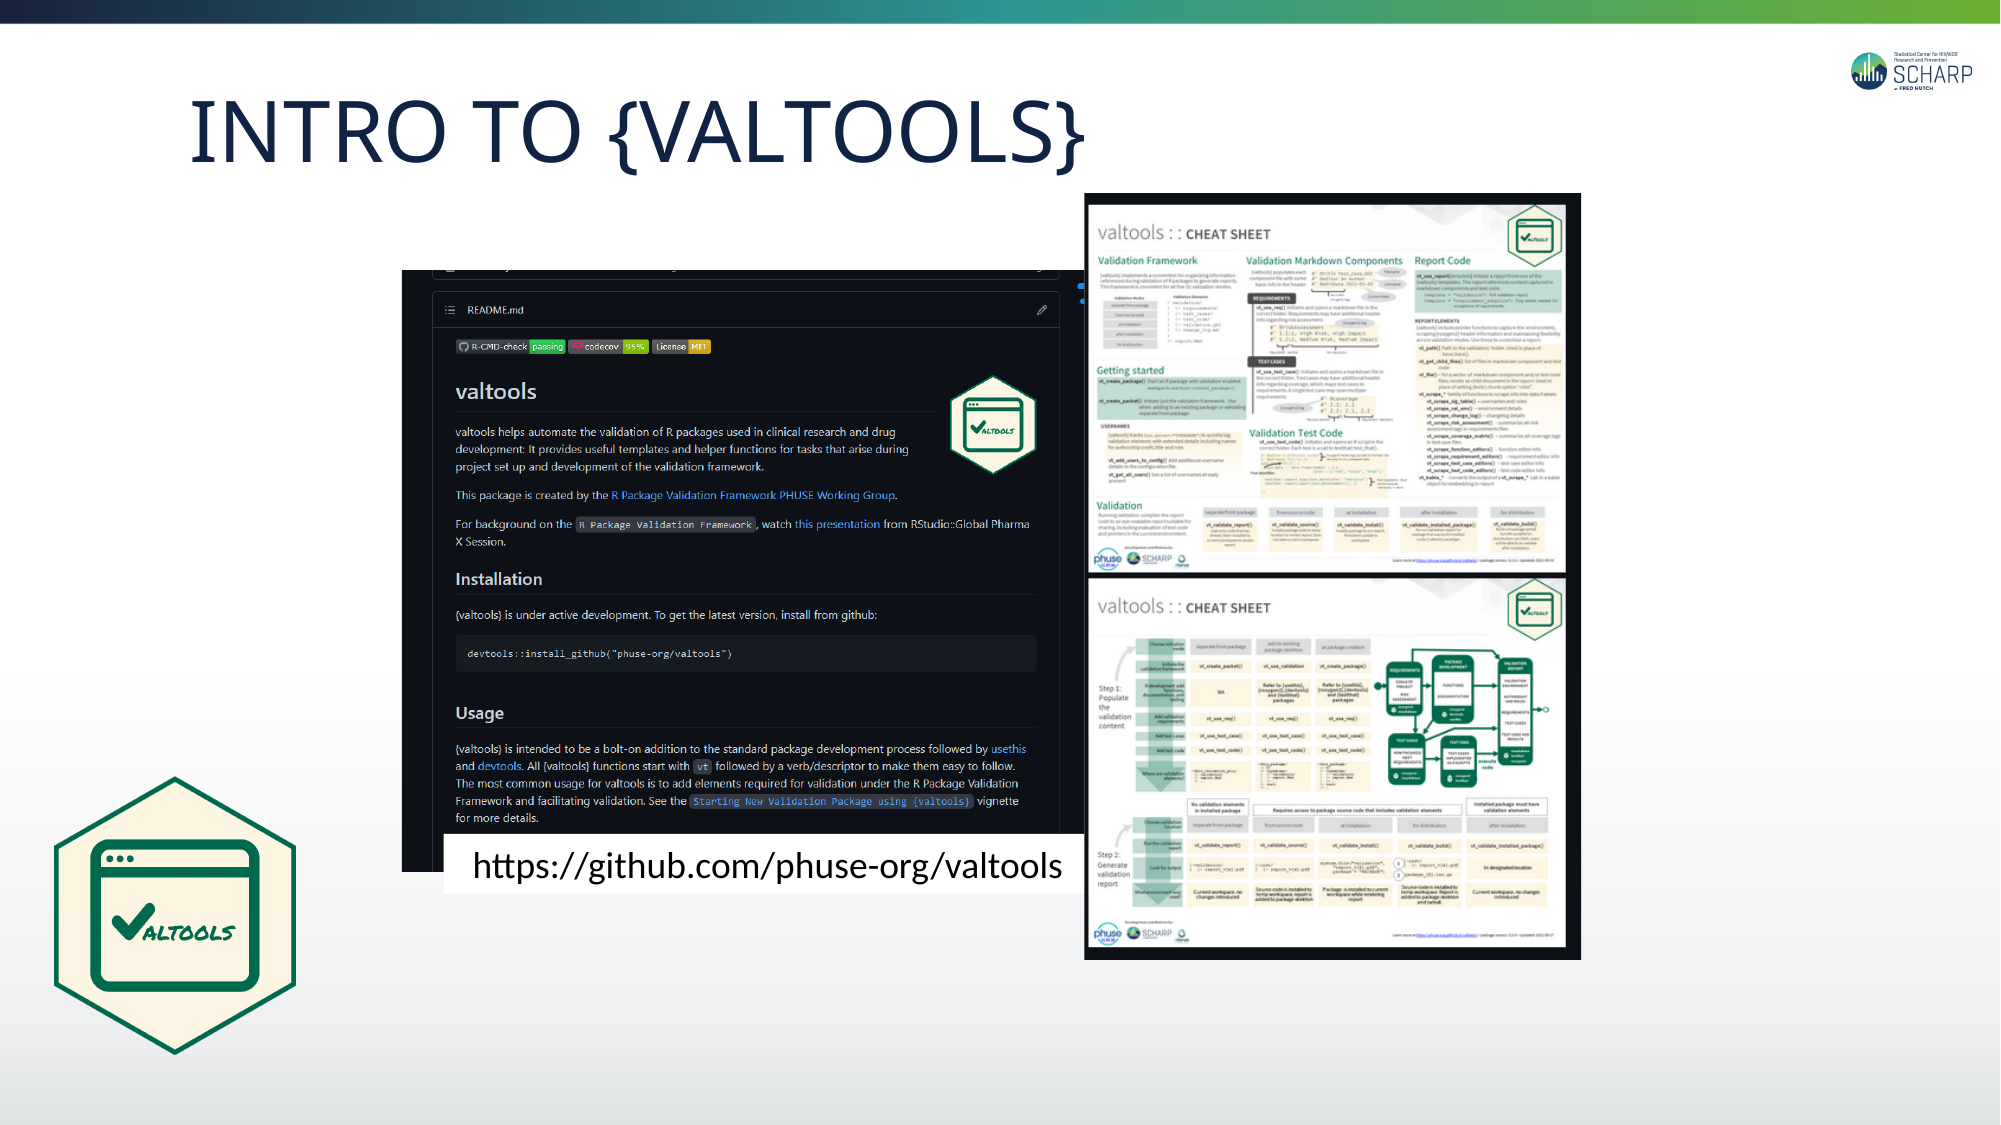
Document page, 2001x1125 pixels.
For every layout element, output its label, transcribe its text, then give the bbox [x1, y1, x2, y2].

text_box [401, 193, 1582, 960]
title Intro to {valtools} [174, 81, 1676, 189]
picture [54, 776, 296, 1055]
picture [1851, 52, 1972, 90]
